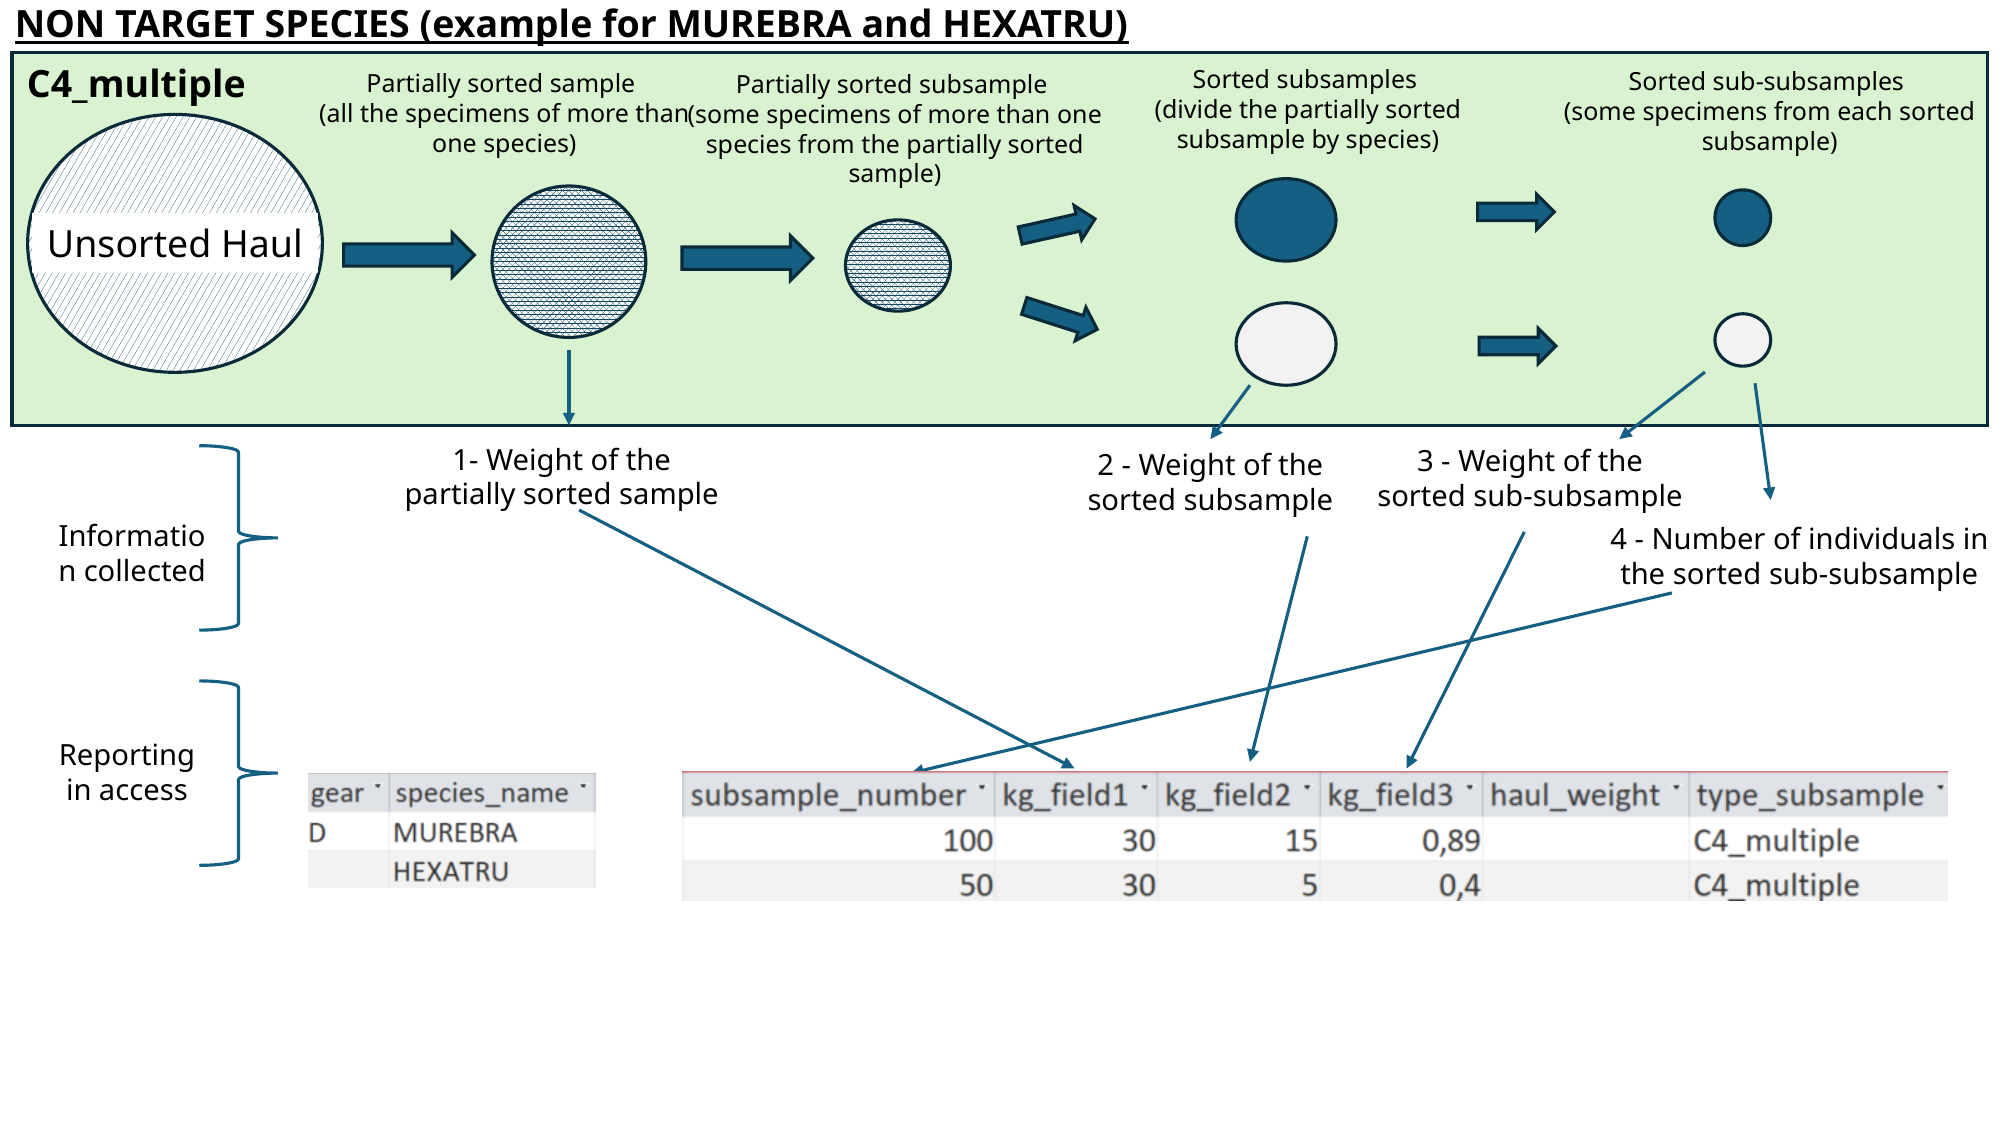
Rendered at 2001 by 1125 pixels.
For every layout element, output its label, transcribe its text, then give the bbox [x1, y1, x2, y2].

text_box [1016, 202, 1098, 246]
text_box [490, 184, 648, 340]
text_box Unsorted Haul [32, 213, 318, 273]
text_box C4_multiple [12, 52, 278, 113]
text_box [910, 592, 1673, 771]
text_box [1713, 312, 1773, 368]
text_box 2 - Weight of the sorted subsample [1060, 439, 1361, 524]
text_box [1713, 188, 1773, 248]
text_box 3 - Weight of the sorted sub-subsample [1355, 434, 1705, 520]
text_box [1249, 535, 1308, 592]
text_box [1406, 531, 1525, 592]
text_box NON TARGET SPECIES (example for MUREBRA and HEXATRU) [0, 0, 1480, 53]
text_box [199, 444, 278, 632]
text_box [1234, 177, 1338, 263]
text_box [680, 232, 816, 285]
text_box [578, 509, 1075, 770]
picture [308, 772, 596, 888]
text_box Reporting in access [31, 728, 223, 814]
text_box Information collected [36, 510, 228, 595]
picture [681, 771, 1949, 901]
text_box [199, 679, 278, 867]
text_box 1- Weight of the partially sorted sample [380, 433, 743, 519]
text_box [342, 228, 477, 282]
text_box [1754, 382, 1772, 501]
text_box [843, 218, 952, 313]
text_box 4 - Number of individuals in the sorted sub-subsample [1582, 512, 2000, 598]
text_box [1477, 324, 1559, 368]
text_box Sorted sub-subsamples (some specimens from each sorted subsample) [1536, 58, 2000, 164]
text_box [1618, 371, 1706, 440]
text_box Partially sorted sample (all the specimens of more than one species) [286, 60, 661, 165]
text_box [1476, 190, 1557, 234]
text_box [1019, 295, 1100, 344]
text_box Partially sorted subsample (some specimens of more than one species from the partially sorted sample) [661, 60, 1129, 196]
text_box [10, 51, 1989, 427]
text_box [26, 113, 324, 374]
text_box [1234, 301, 1338, 387]
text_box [1209, 384, 1251, 440]
text_box Sorted subsamples (divide the partially sorted subsample by species) [1074, 56, 1542, 161]
